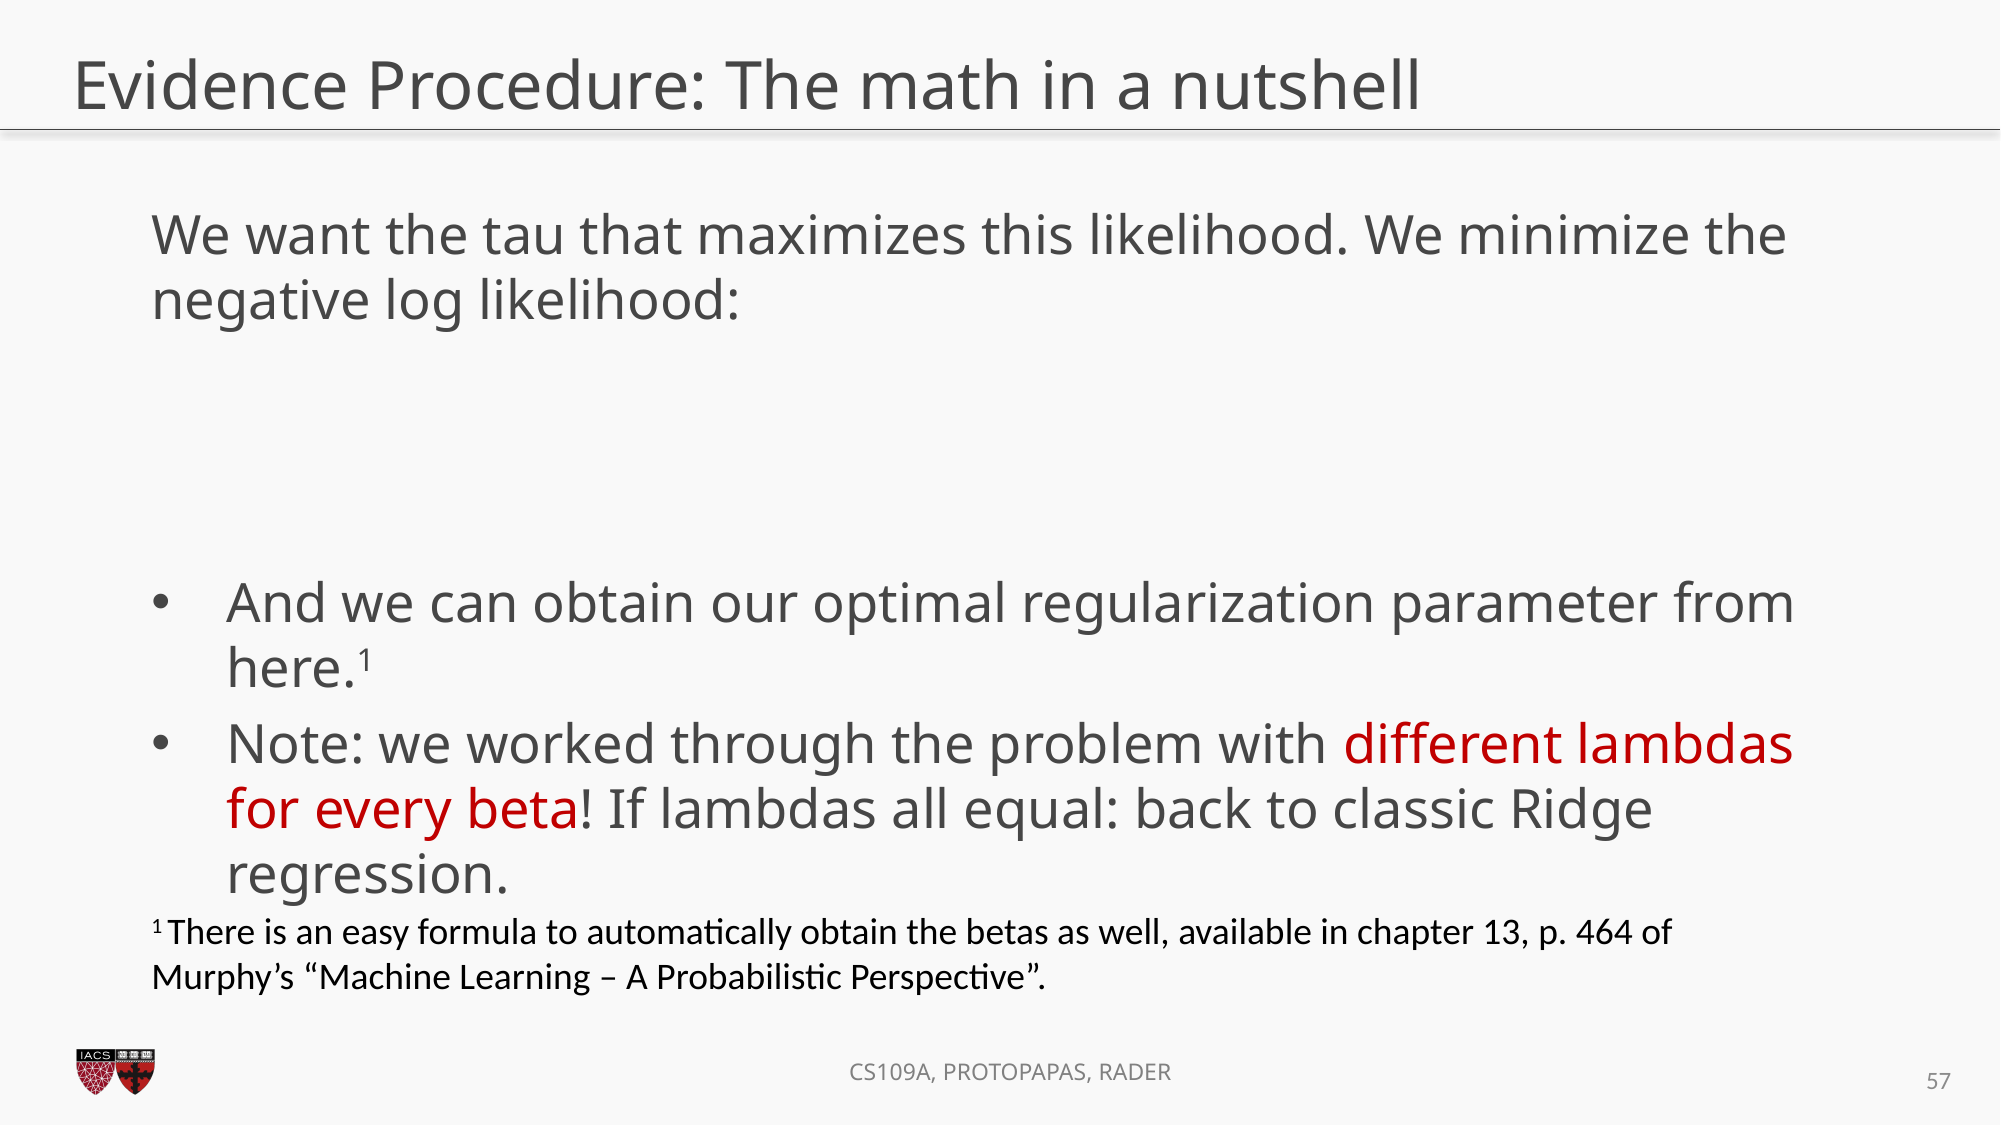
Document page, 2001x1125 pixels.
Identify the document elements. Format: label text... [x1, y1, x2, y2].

picture [75, 1049, 155, 1095]
title Evidence Procedure: The math in a nutshell [57, 35, 1943, 162]
slide_number 57 [1500, 1050, 1967, 1110]
text_box 1 There is an easy formula to automatically obtain the betas as well, available in chapter 13, p. 464 of Murphy’s “Machine Learning – A Probabilistic Perspective”. [136, 899, 1831, 1050]
